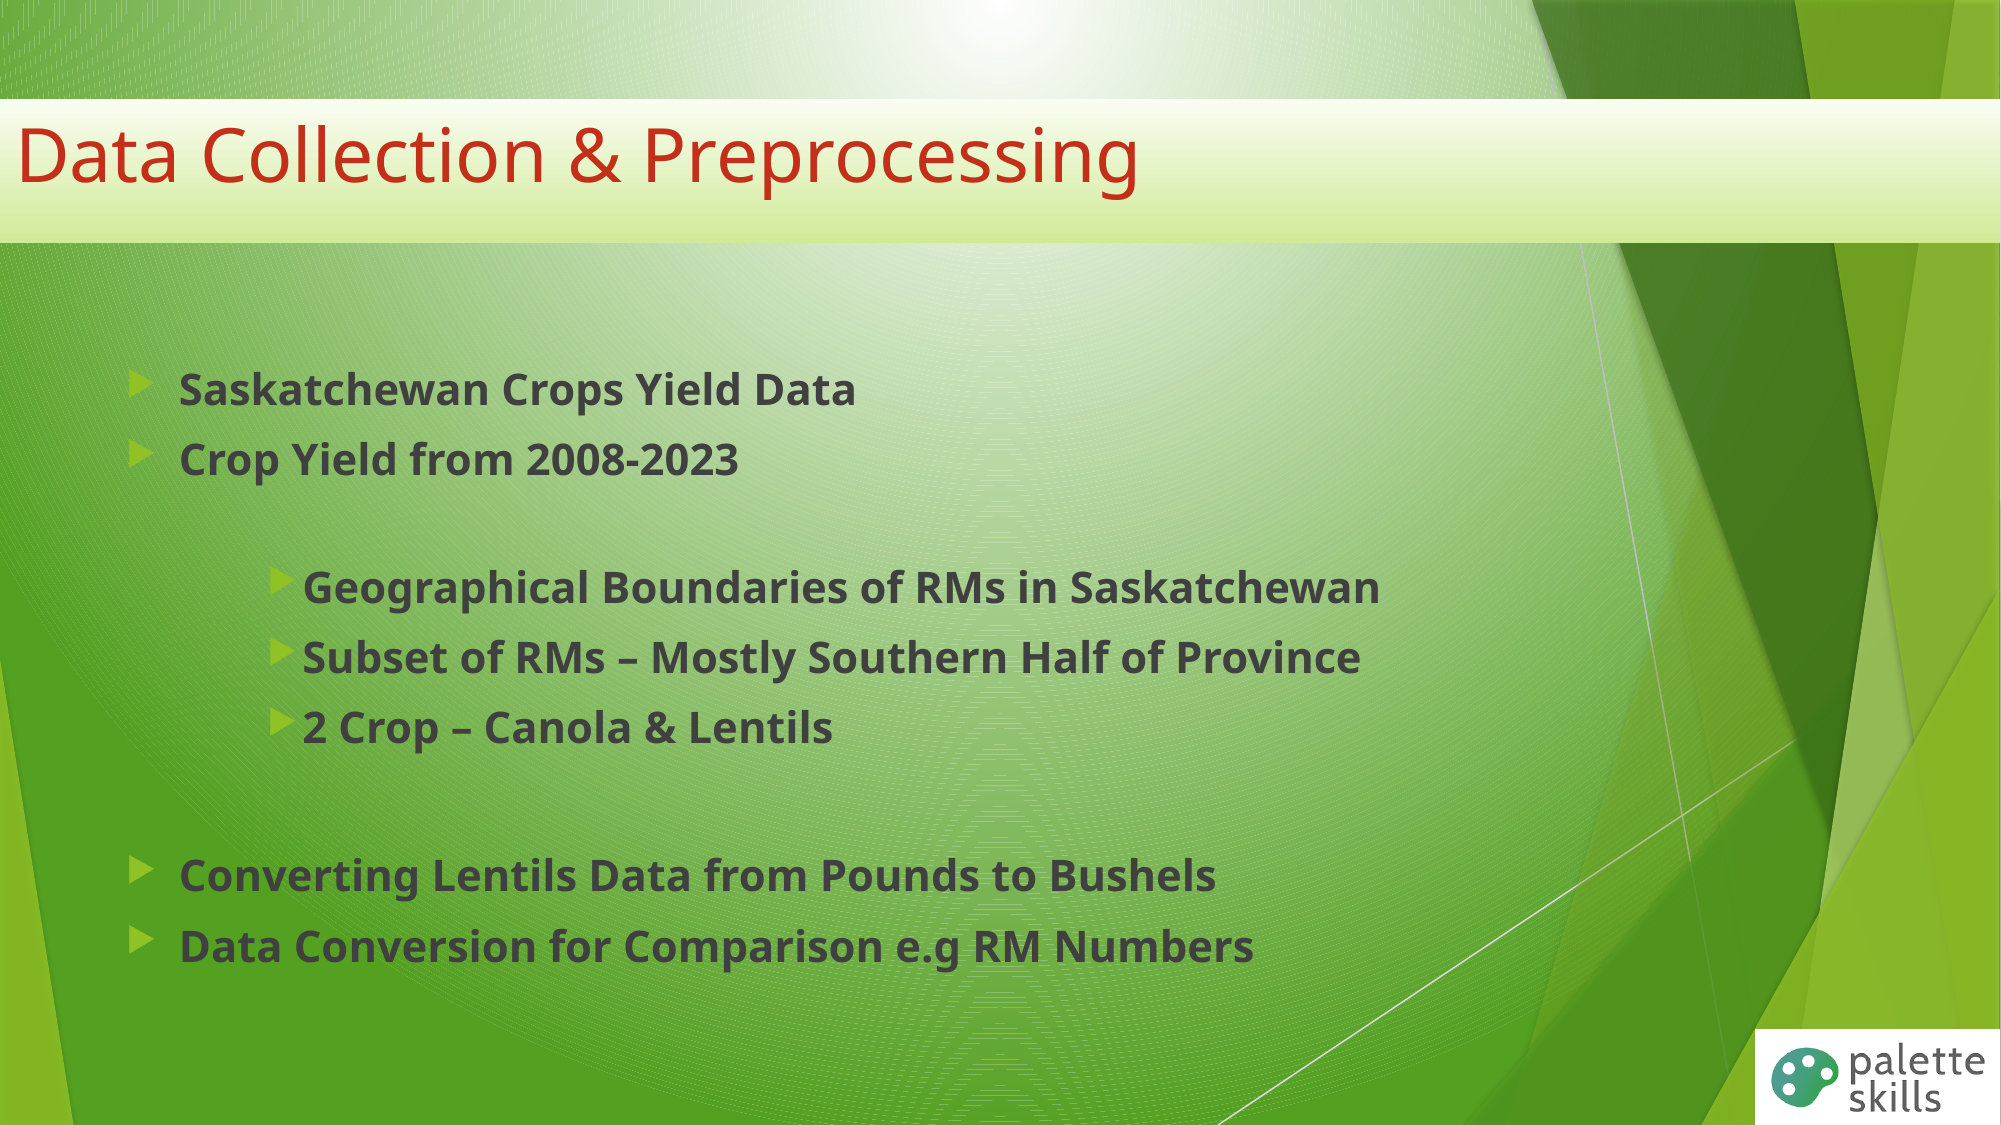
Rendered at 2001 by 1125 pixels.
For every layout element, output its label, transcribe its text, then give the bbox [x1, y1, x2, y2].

title Data Collection & Preprocessing [0, 99, 2000, 243]
list Saskatchewan Crops Yield Data Crop Yield from 2008-2023 Geographical Boundaries of RMs in Saskatchewan Subset of RMs – Mostly Southern Half of Province 2 Crop – Canola & Lentils Converting Lentils Data from Pounds to Bushels Data Conversion for Comparison e.g RM Numbers [111, 354, 1522, 992]
picture [1754, 1029, 2000, 1125]
